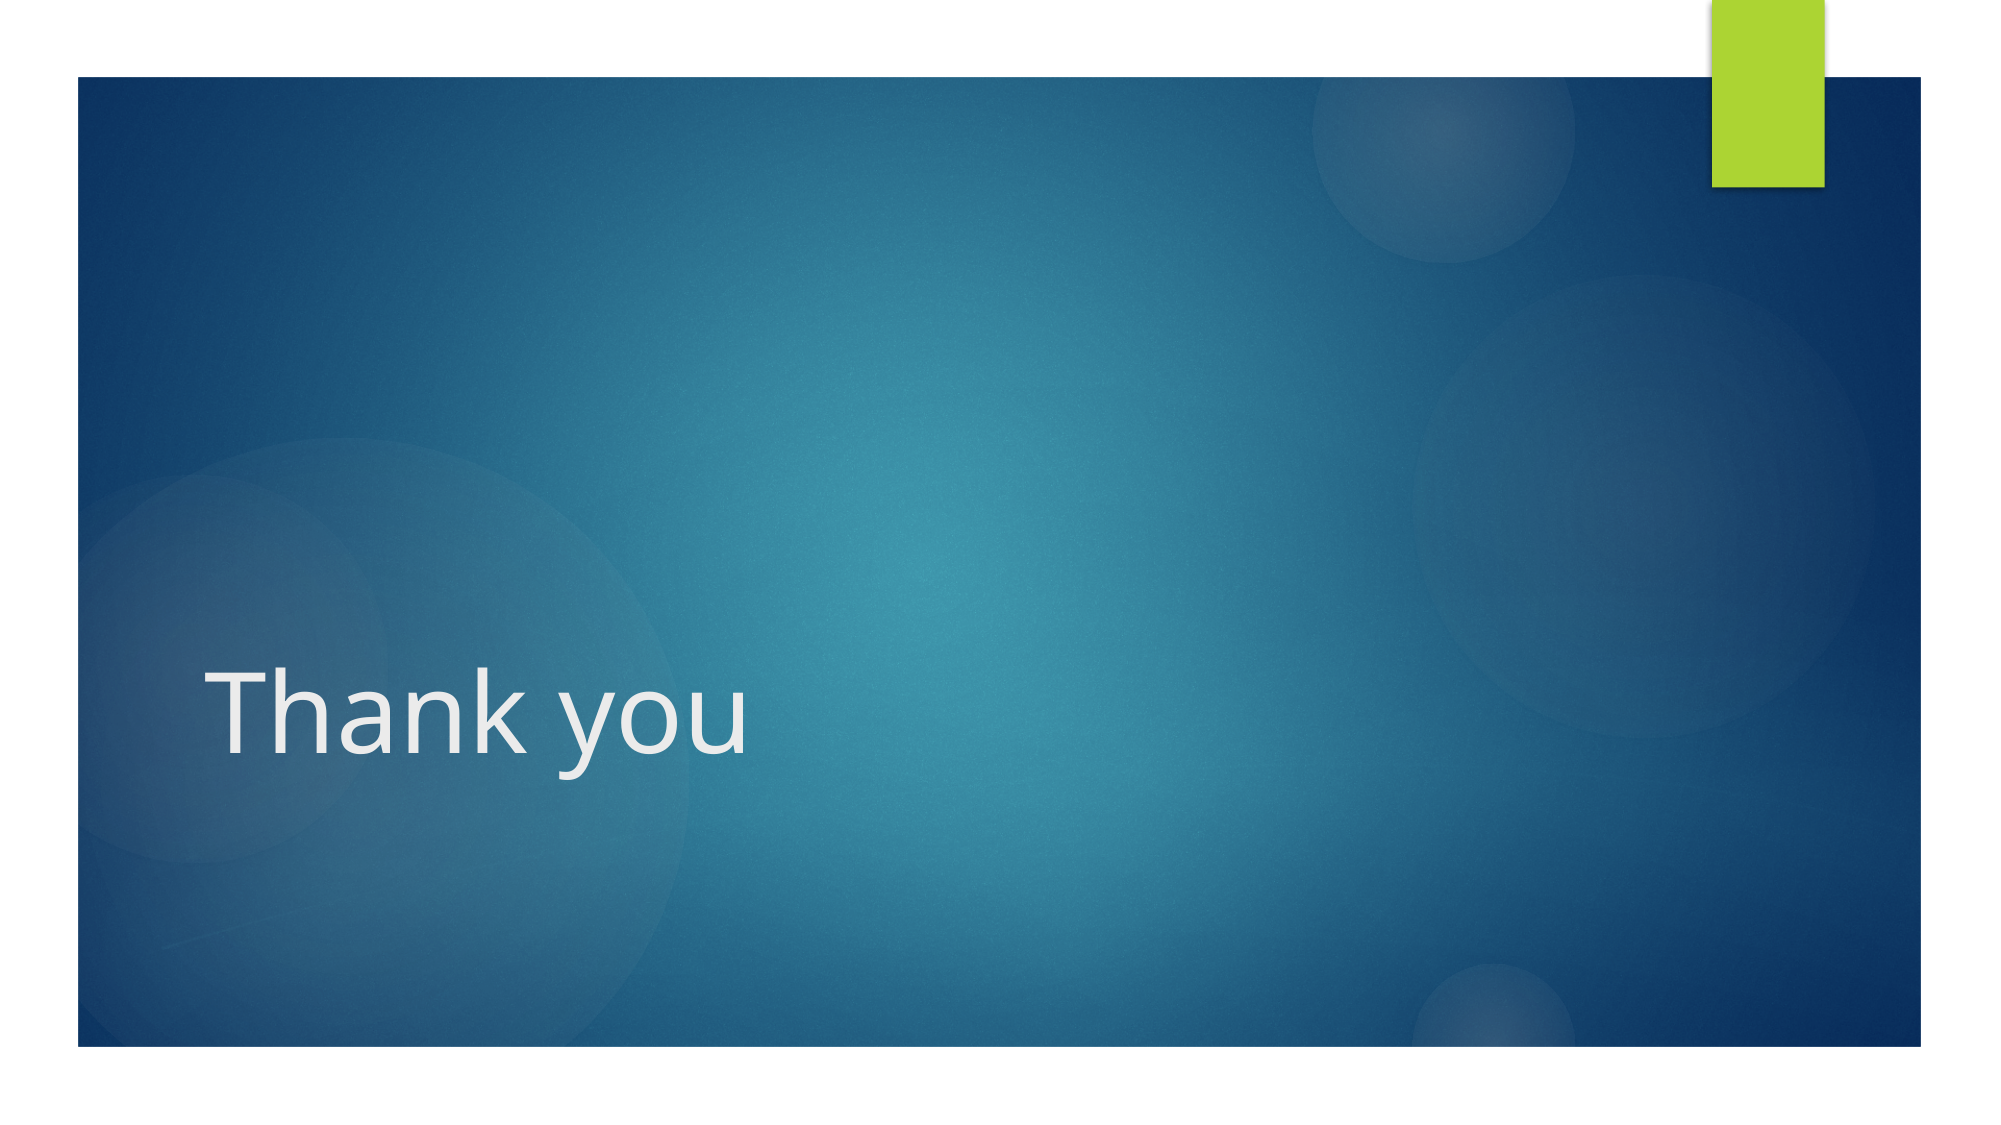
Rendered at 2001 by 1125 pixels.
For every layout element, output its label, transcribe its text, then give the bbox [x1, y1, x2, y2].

title Thank you [189, 344, 1638, 784]
